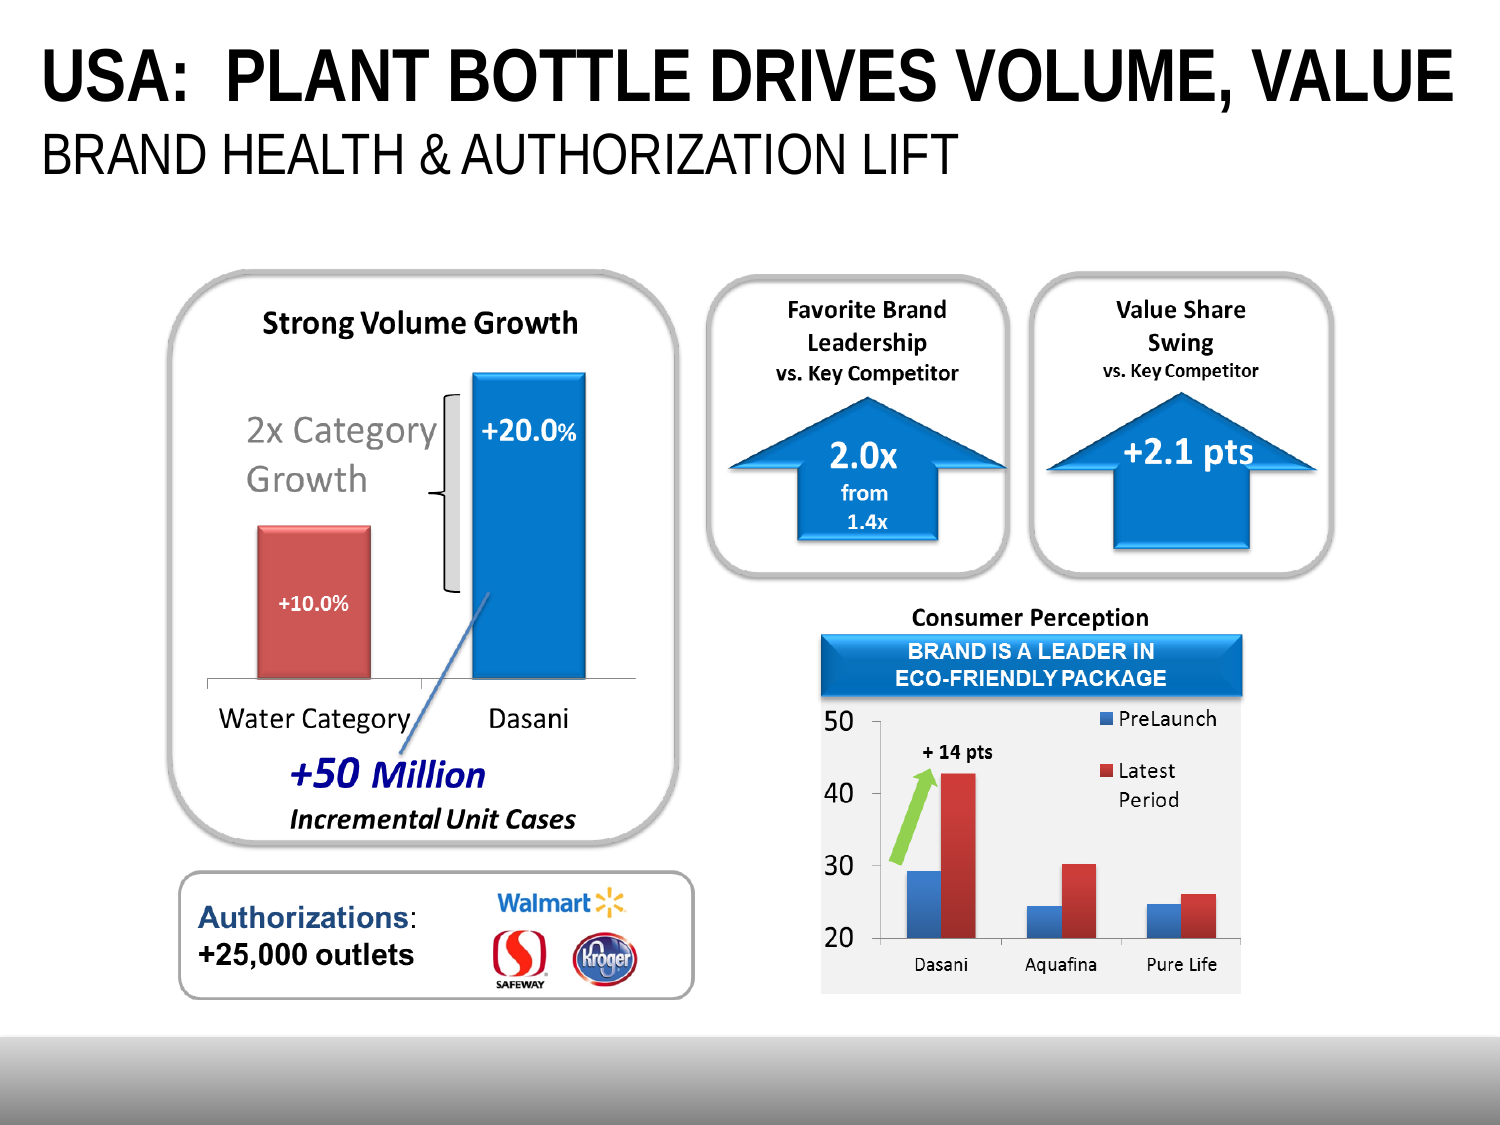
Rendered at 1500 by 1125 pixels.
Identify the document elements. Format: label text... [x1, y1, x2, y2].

text_box [0, 1037, 1500, 1125]
text_box USA: PLANT BOTTLE DRIVES VOLUME, VALUE BRAND HEALTH & AUTHORIZATION LIFT [26, 18, 1500, 200]
picture [161, 265, 1339, 1001]
